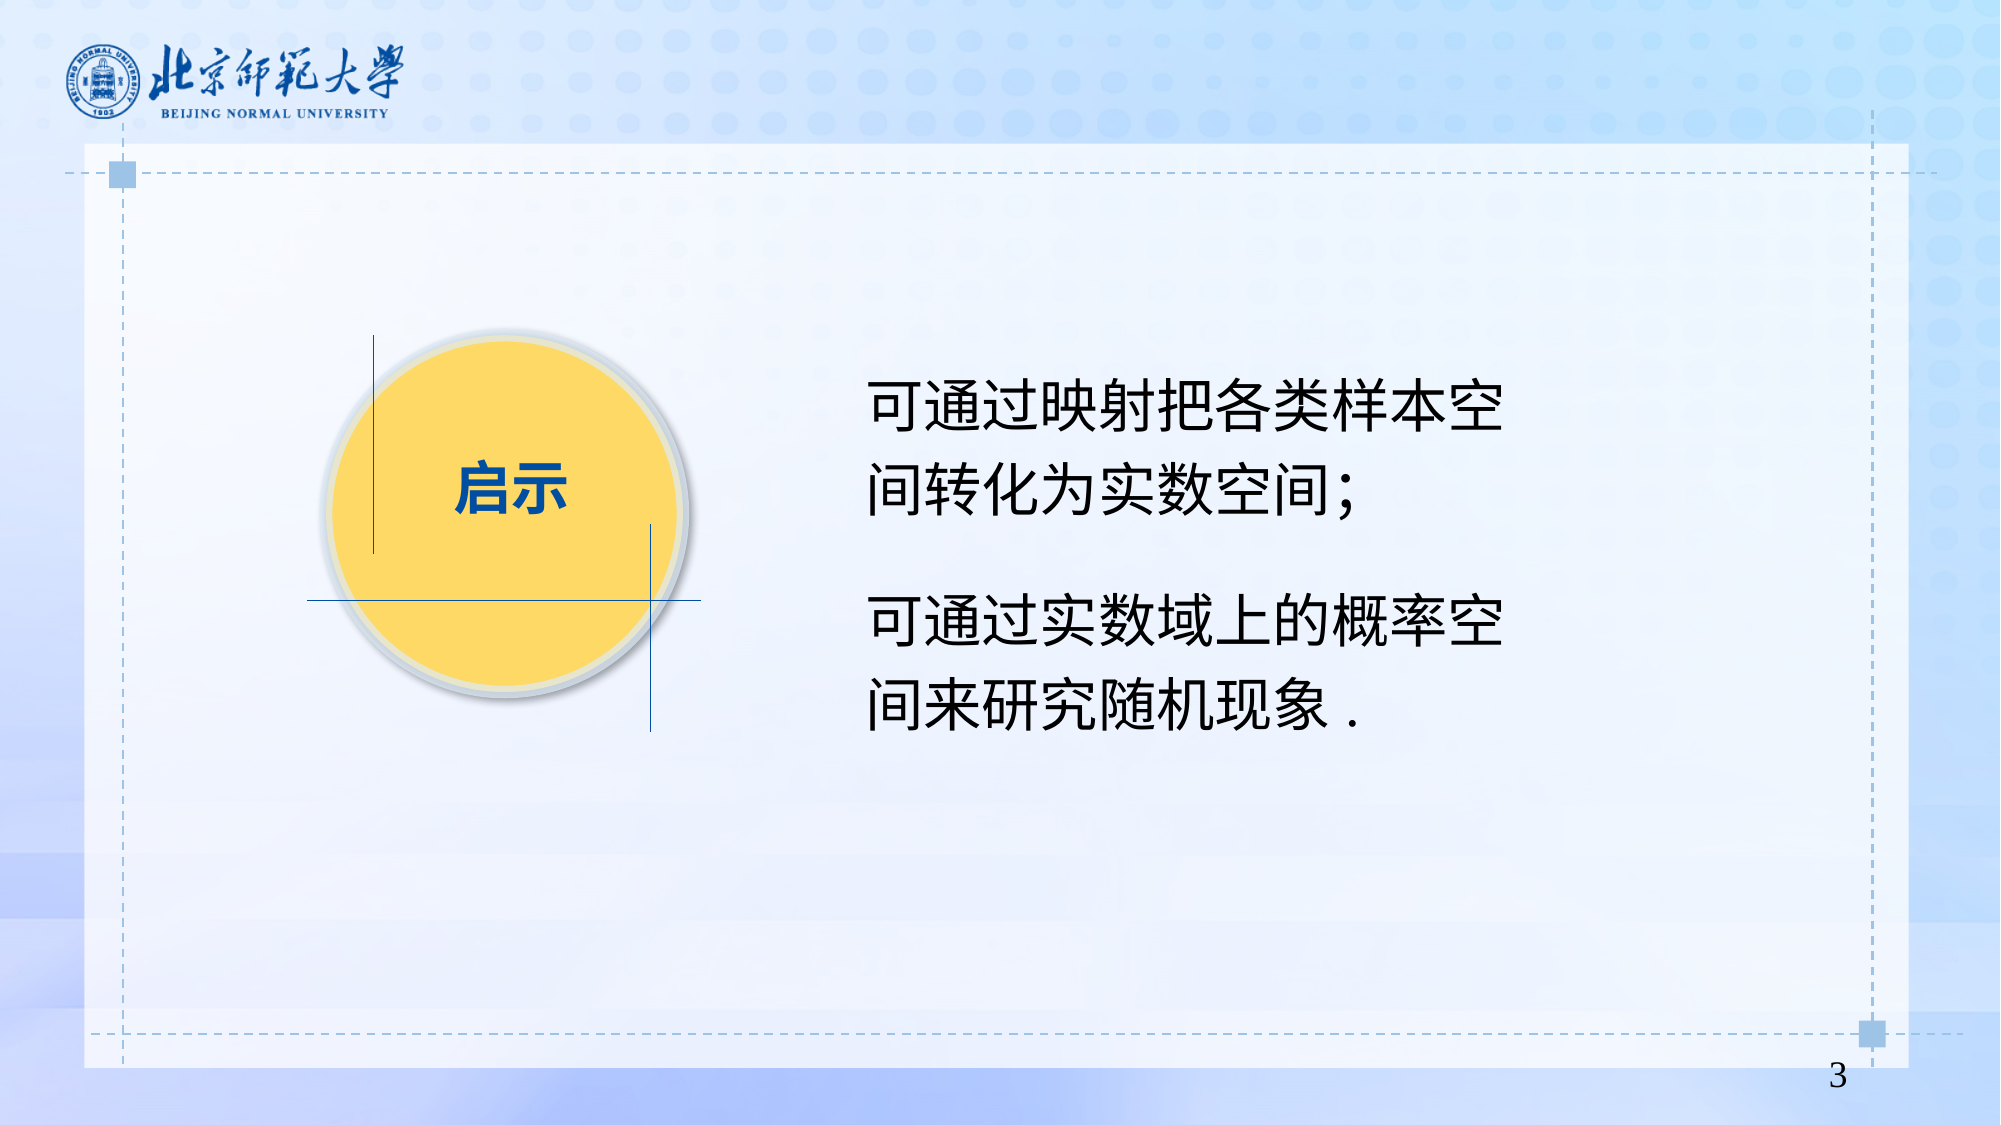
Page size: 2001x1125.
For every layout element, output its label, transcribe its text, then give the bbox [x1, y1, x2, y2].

slide_number 3 [1412, 1042, 1863, 1103]
text_box 启示 [438, 444, 585, 529]
text_box [347, 601, 650, 694]
text_box [325, 334, 684, 600]
text_box 可通过实数域上的概率空间来研究随机现象. [850, 562, 1547, 746]
text_box [651, 601, 662, 618]
text_box 可通过映射把各类样本空间转化为实数空间； [850, 347, 1547, 531]
picture [0, 0, 2000, 1125]
